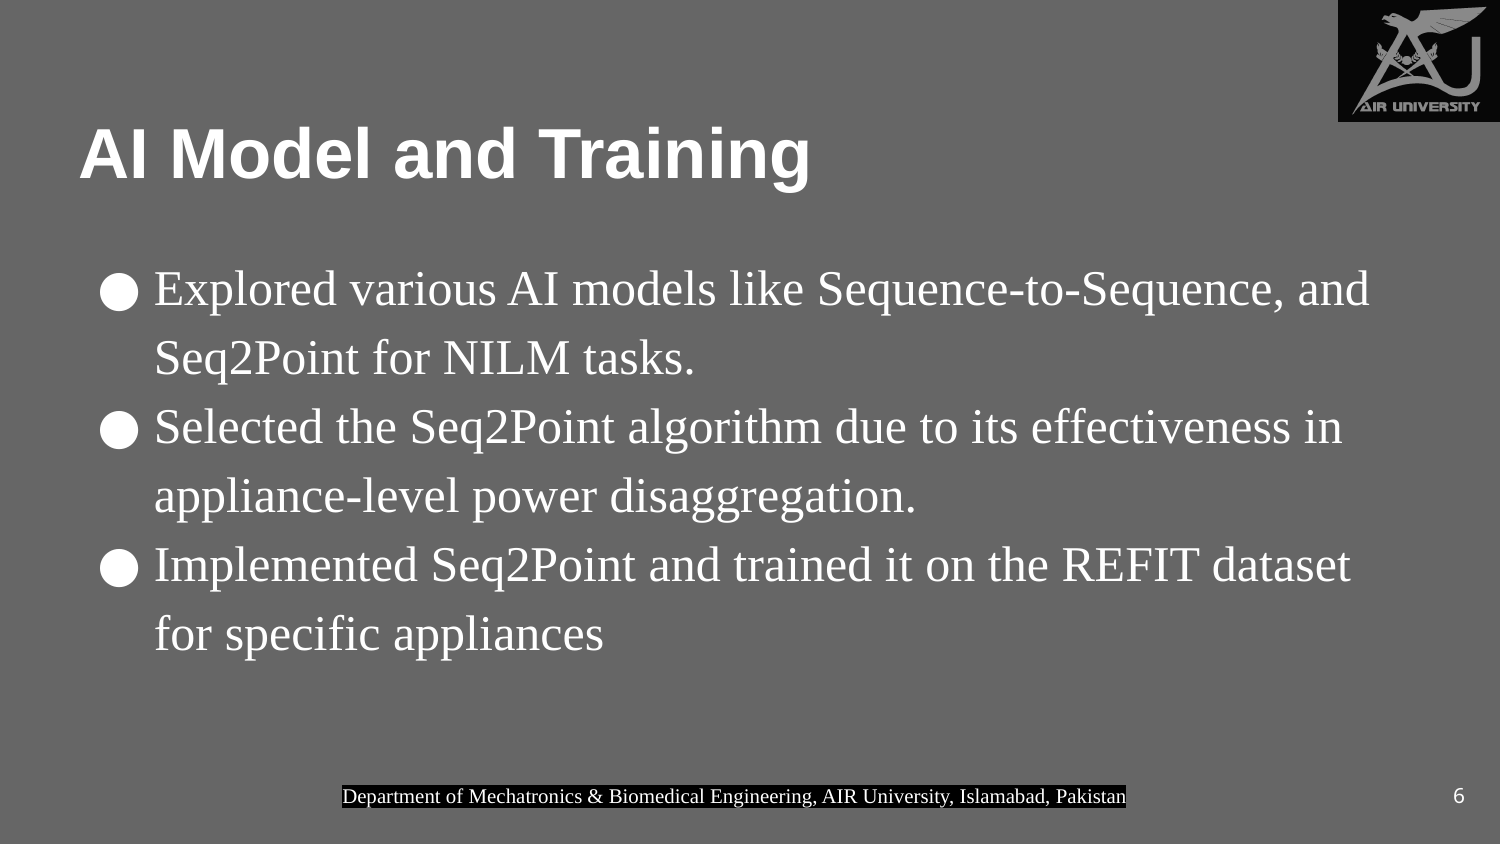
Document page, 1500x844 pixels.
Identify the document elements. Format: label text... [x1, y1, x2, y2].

slide_number 6 [1389, 764, 1480, 830]
picture [1338, 0, 1500, 122]
list Explored various AI models like Sequence-to-Sequence, and Seq2Point for NILM tasks. Selected the Seq2Point algorithm due to its effectiveness in appliance-level power disaggregation. Implemented Seq2Point and trained it on the REFIT dataset for specific appliances [63, 231, 1437, 737]
title AI Model and Training [63, 51, 1437, 209]
